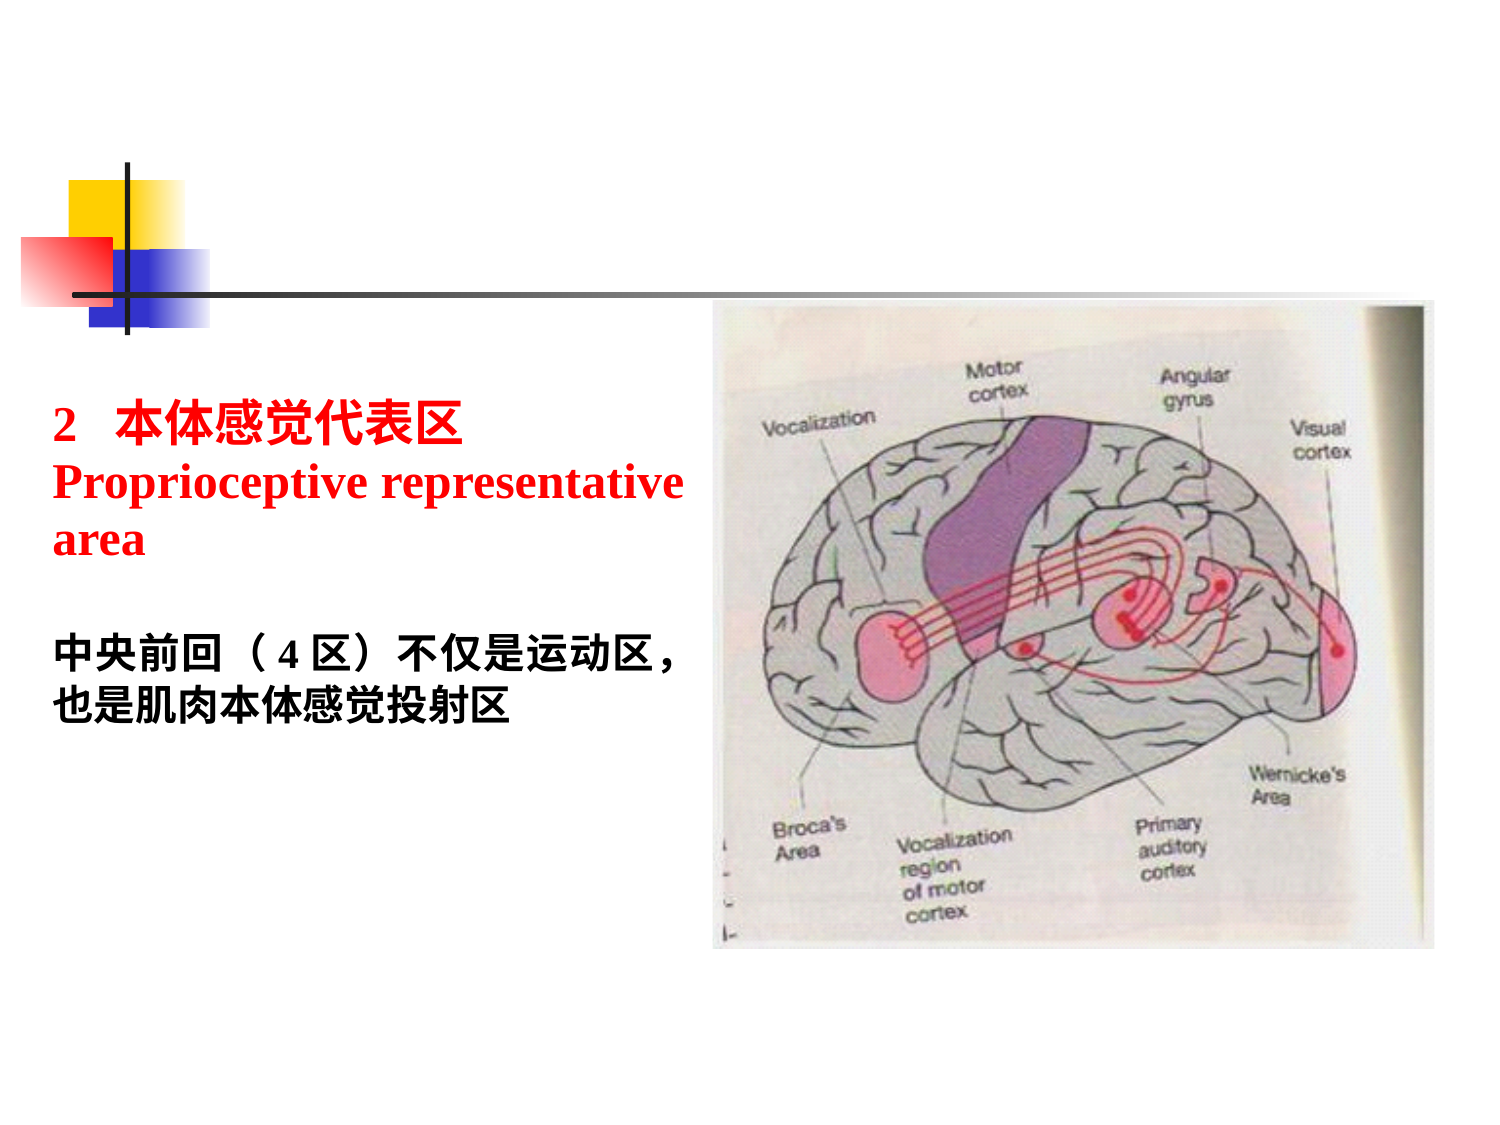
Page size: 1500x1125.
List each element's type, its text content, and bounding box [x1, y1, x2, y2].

text_box 2 本体感觉代表区Proprioceptive representative area 中央前回（4区）不仅是运动区，也是肌肉本体感觉投射区 [37, 388, 707, 737]
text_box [712, 299, 1435, 950]
